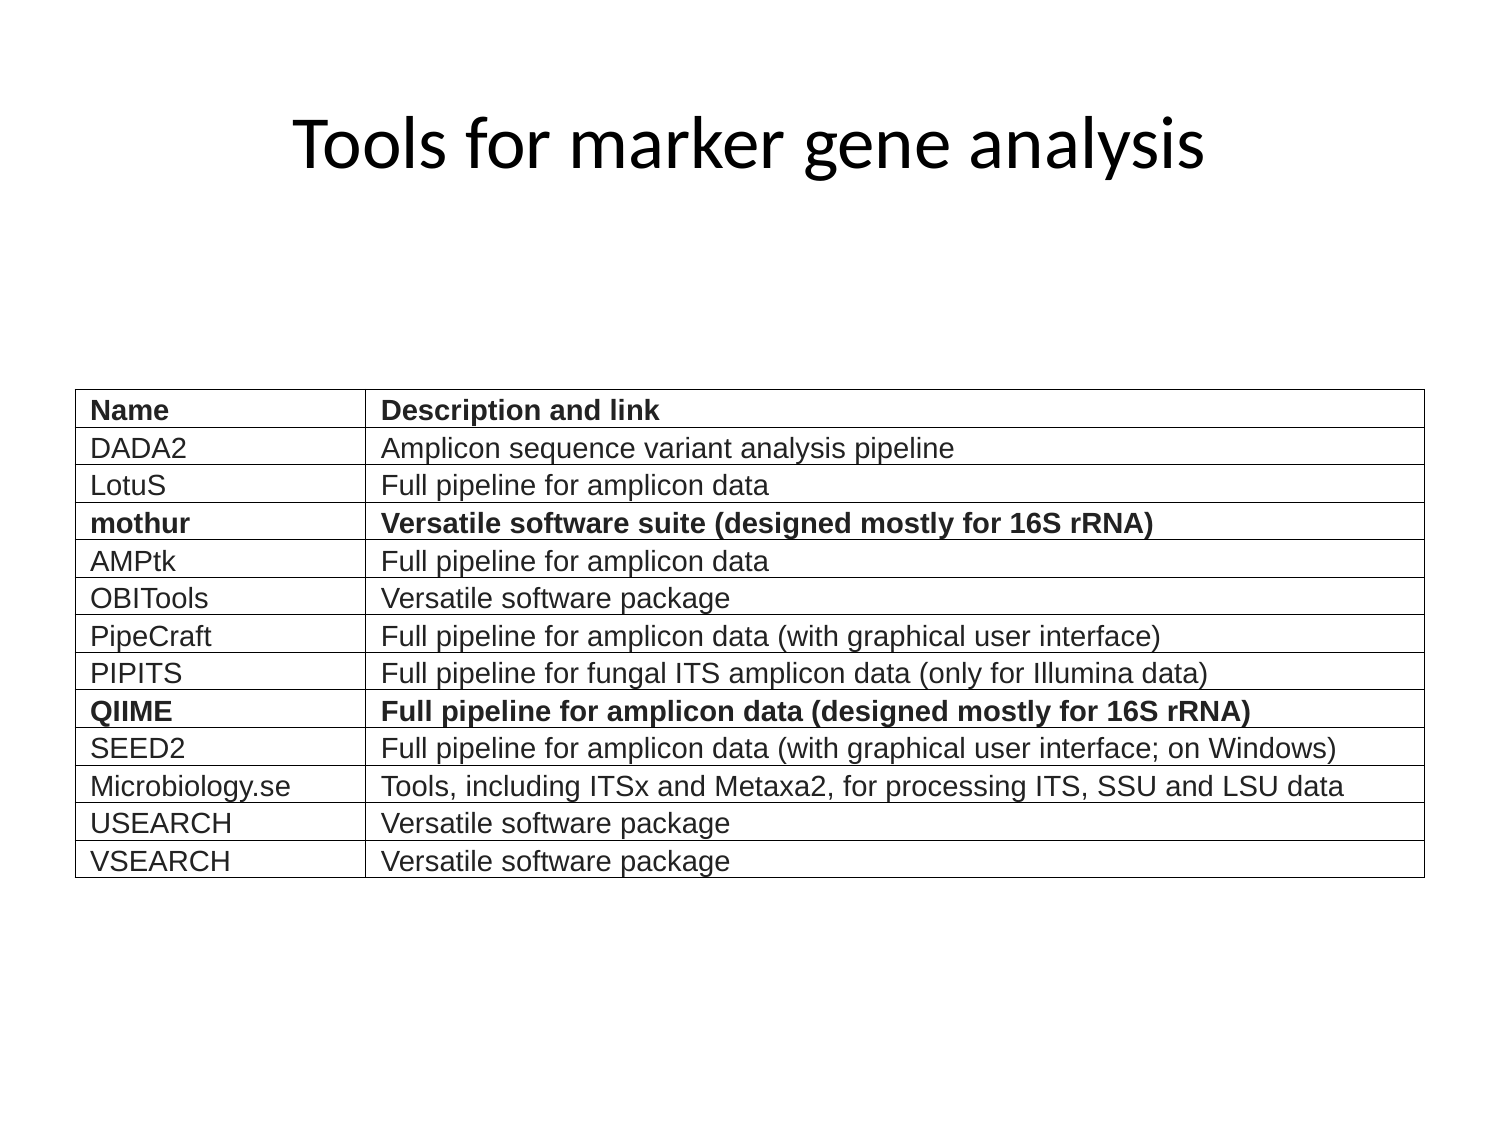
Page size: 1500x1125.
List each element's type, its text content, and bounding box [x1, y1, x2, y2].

table_cell PIPITS [76, 653, 365, 689]
table_cell OBITools [76, 578, 365, 614]
table_cell Full pipeline for amplicon data (with graphical user interface; on Windows) [366, 728, 1424, 765]
table_cell PipeCraft [76, 615, 365, 652]
table_cell Microbiology.se [76, 766, 365, 802]
title Tools for marker gene analysis [75, 45, 1425, 233]
table_cell Full pipeline for amplicon data [366, 540, 1424, 577]
table_header Description and link [366, 390, 1424, 427]
table_cell Full pipeline for fungal ITS amplicon data (only for Illumina data) [366, 653, 1424, 689]
table_cell Full pipeline for amplicon data (designed mostly for 16S rRNA) [366, 690, 1424, 727]
table_cell USEARCH [76, 803, 365, 840]
table_cell DADA2 [76, 428, 365, 464]
table_cell LotuS [76, 465, 365, 502]
table_cell mothur [76, 503, 365, 539]
table_cell Versatile software package [366, 803, 1424, 840]
table_header Name [76, 390, 365, 427]
table_cell Versatile software suite (designed mostly for 16S rRNA) [366, 503, 1424, 539]
table_cell SEED2 [76, 728, 365, 765]
table_cell Full pipeline for amplicon data (with graphical user interface) [366, 615, 1424, 652]
table_cell Full pipeline for amplicon data [366, 465, 1424, 502]
table_cell QIIME [76, 690, 365, 727]
table_cell VSEARCH [76, 841, 365, 877]
table_cell Versatile software package [366, 578, 1424, 614]
table_cell Versatile software package [366, 841, 1424, 877]
table_cell Amplicon sequence variant analysis pipeline [366, 428, 1424, 464]
table_cell Tools, including ITSx and Metaxa2, for processing ITS, SSU and LSU data [366, 766, 1424, 802]
table_cell AMPtk [76, 540, 365, 577]
